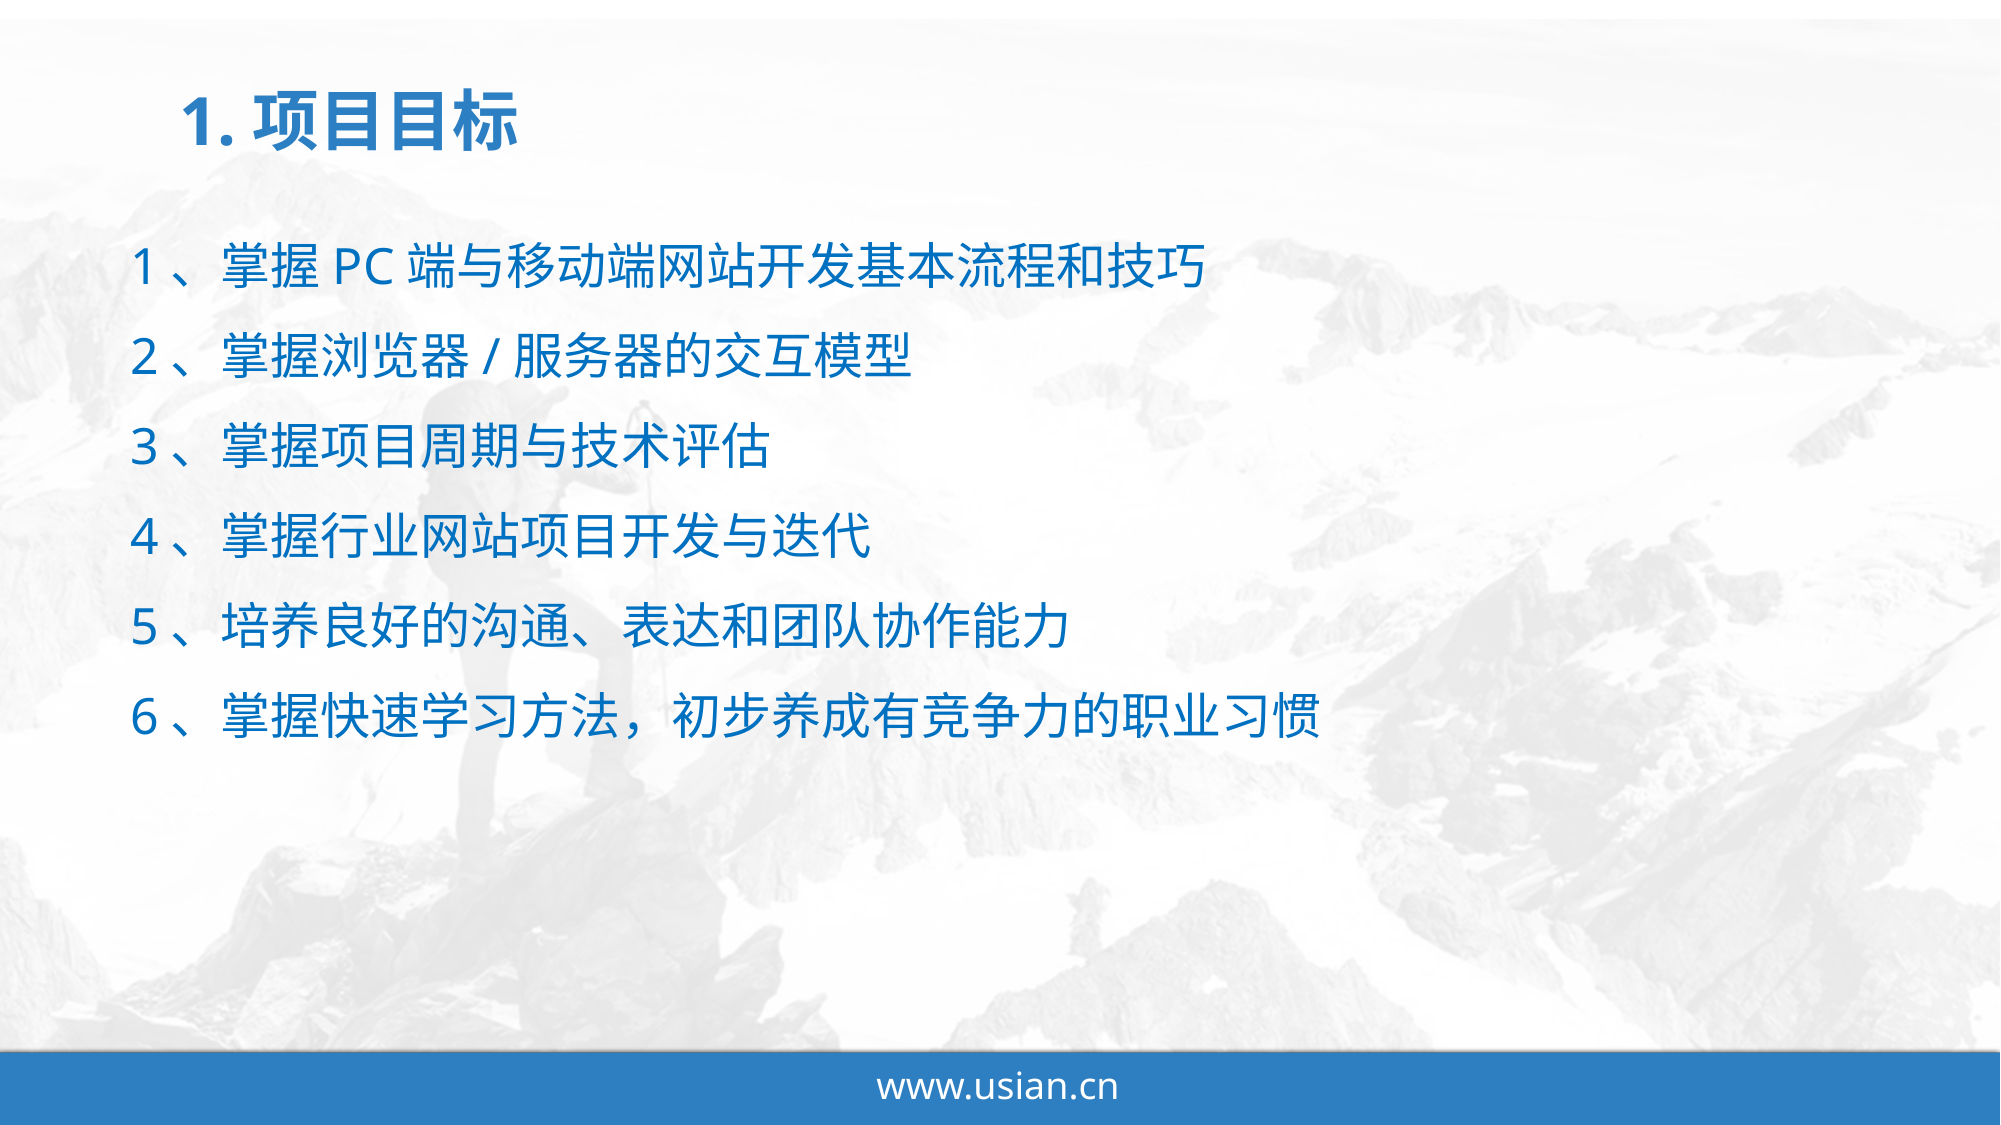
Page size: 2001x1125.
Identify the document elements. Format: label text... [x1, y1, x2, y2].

title 1.项目目标 [138, 59, 1202, 168]
text_box 1、掌握PC端与移动端网站开发基本流程和技巧 2、掌握浏览器/服务器的交互模型 3、掌握项目周期与技术评估 4、掌握行业网站项目开发与迭代 5、培养良好的沟通、表达和团队协作能力 6、掌握快速学习方法，初步养成有竞争力的职业习惯 [115, 197, 1808, 1047]
picture [0, 0, 2001, 1125]
